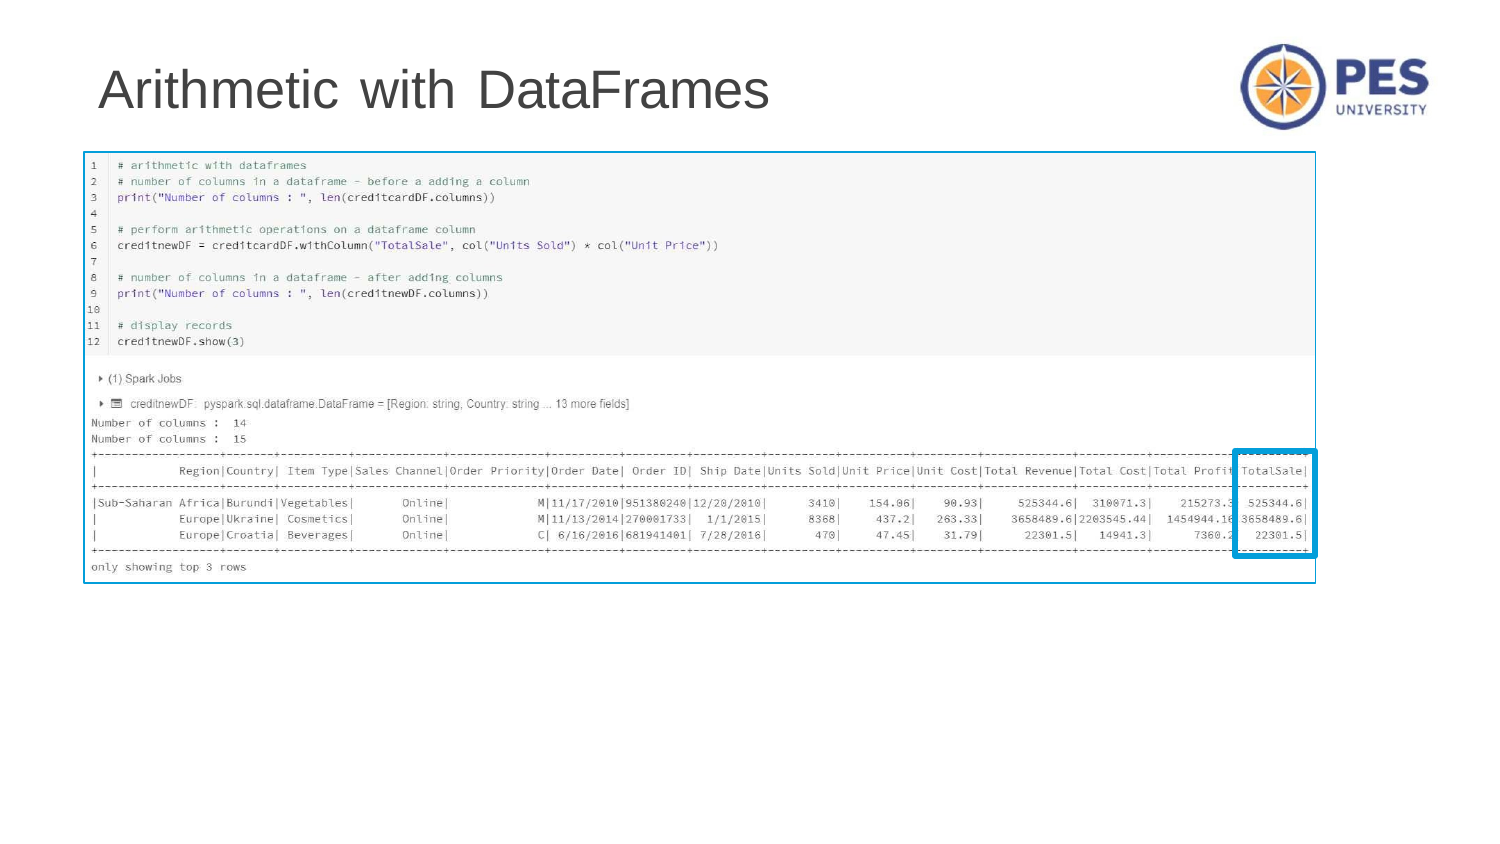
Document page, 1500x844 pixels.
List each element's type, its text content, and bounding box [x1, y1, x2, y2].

title Arithmetic with DataFrames [96, 51, 813, 149]
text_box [82, 151, 1319, 584]
picture [1233, 36, 1438, 136]
